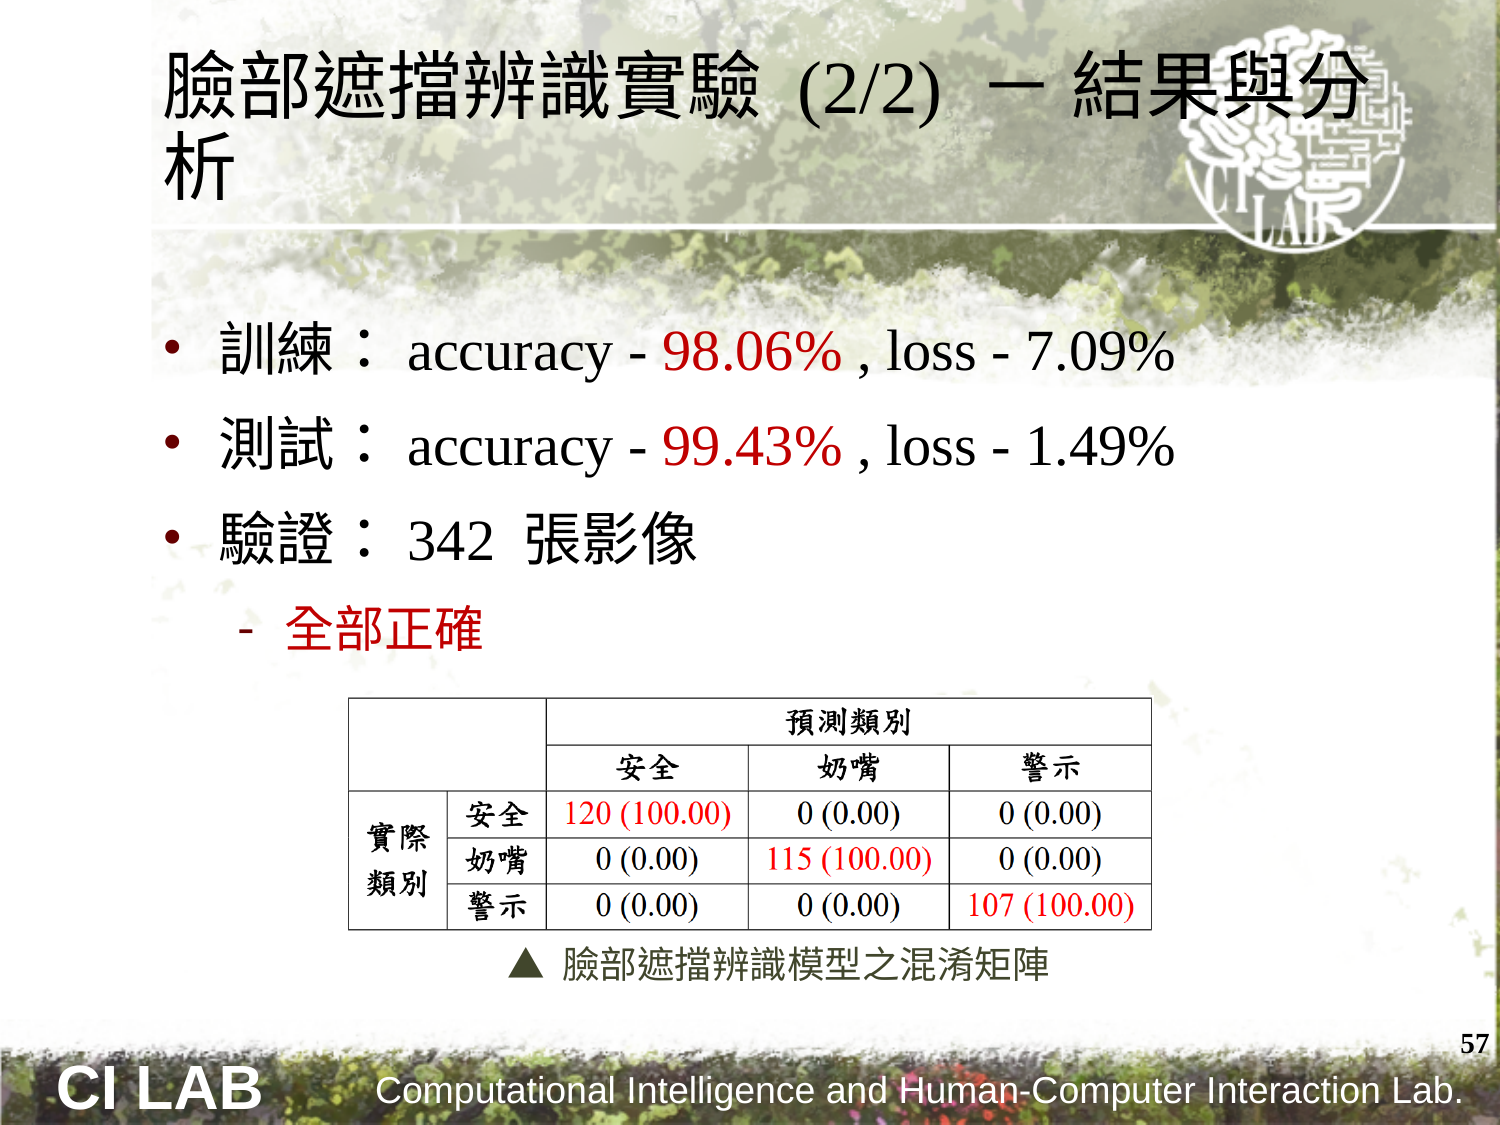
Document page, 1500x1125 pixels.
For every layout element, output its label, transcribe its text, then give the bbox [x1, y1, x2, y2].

slide_number 57 [1426, 985, 1500, 1067]
picture [0, 0, 1500, 1125]
title 臉部遮擋辨識實驗 (2/2) － 結果與分析 [147, 31, 1448, 219]
text_box ▲ 臉部遮擋辨識模型之混淆矩陣 [492, 940, 1065, 994]
text_box 訓練：accuracy - 98.06% , loss - 7.09% 測試：accuracy - 99.43% , loss - 1.49% 驗證：342 張影像 全部正確 [147, 304, 1410, 961]
